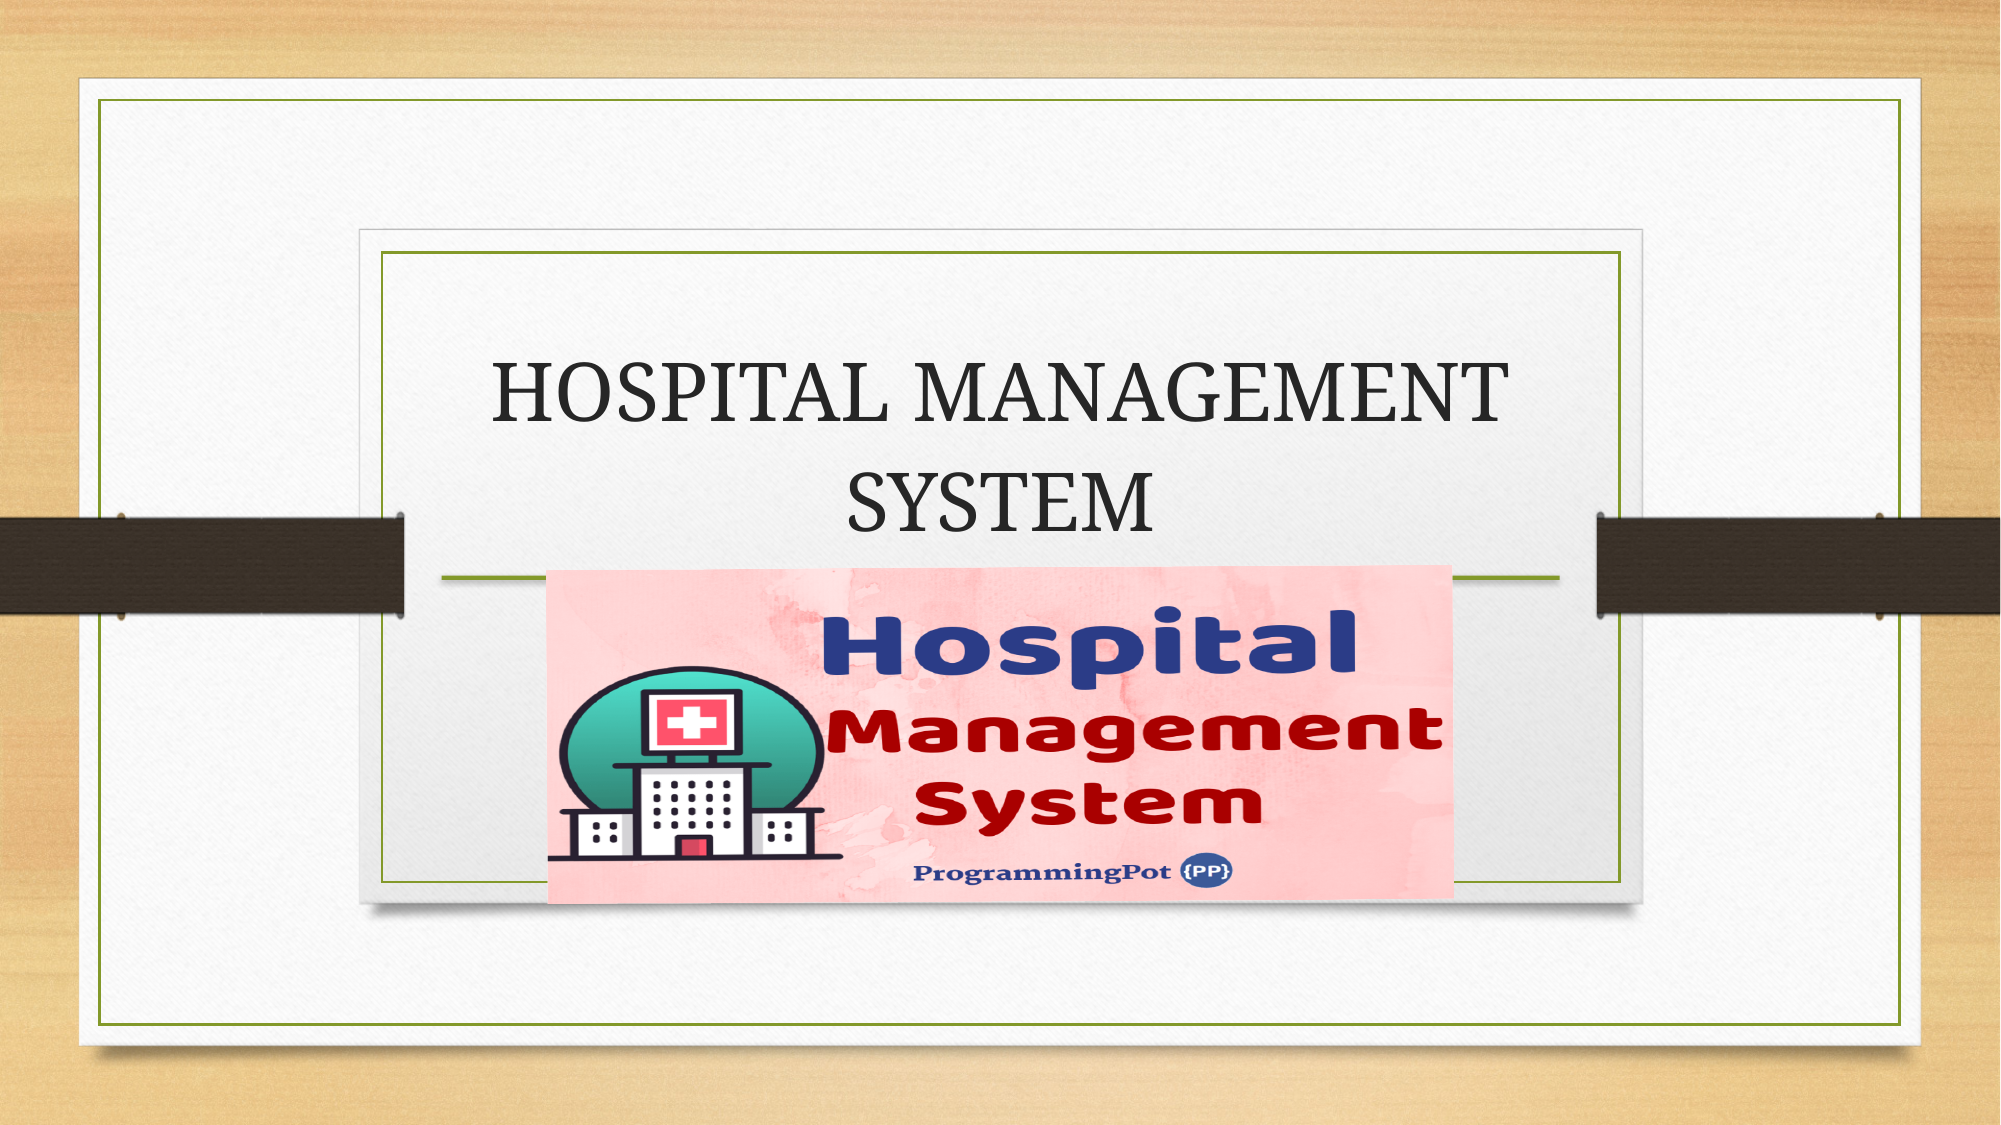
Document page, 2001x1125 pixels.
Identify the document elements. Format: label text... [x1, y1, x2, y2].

picture [0, 0, 2001, 1125]
title HOSPITAL MANAGEMENT SYSTEM [441, 306, 1560, 556]
